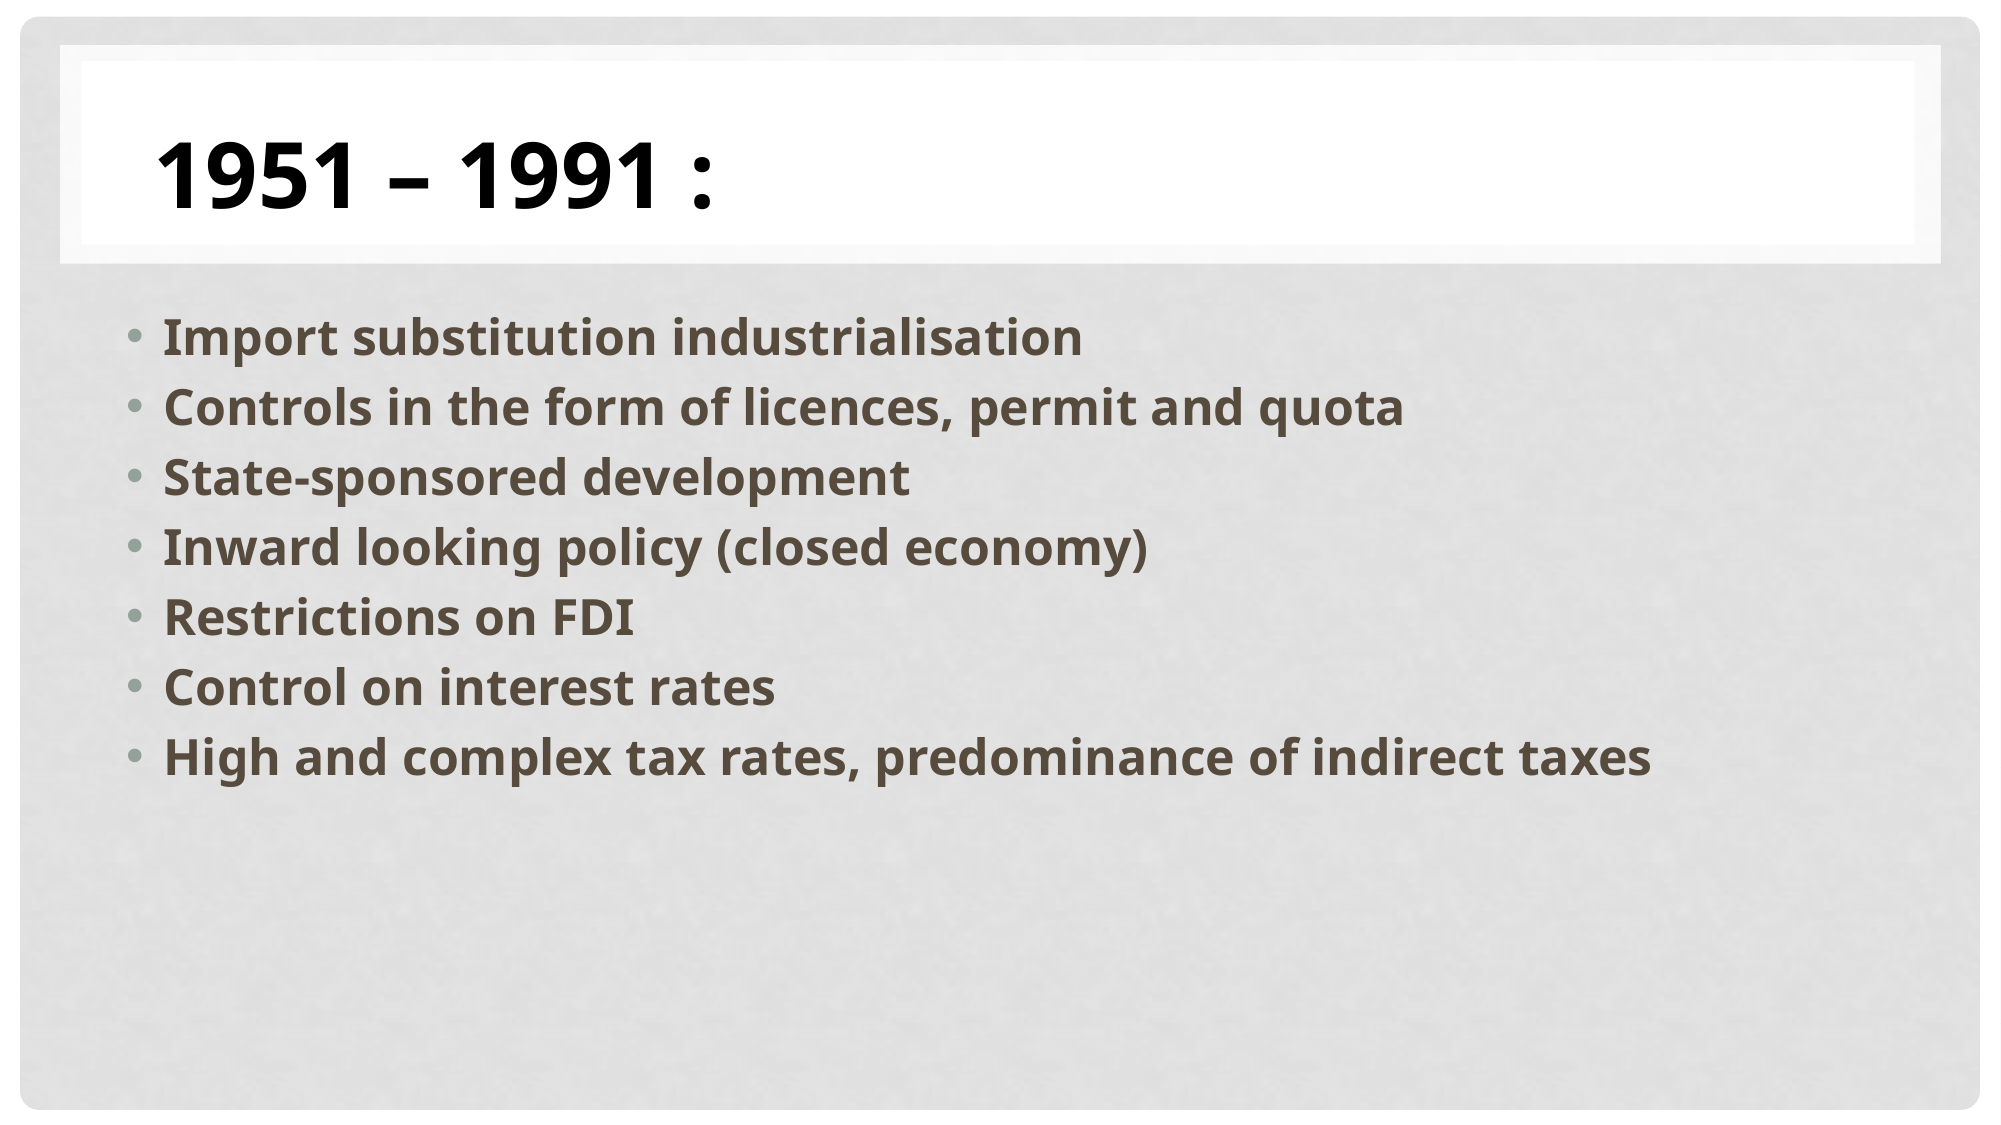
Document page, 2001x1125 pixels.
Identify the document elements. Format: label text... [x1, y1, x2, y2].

text_box 1951 – 1991 : [138, 109, 733, 234]
list Import substitution industrialisation Controls in the form of licences, permit and quota State-sponsored development Inward looking policy (closed economy) Restrictions on FDI Control on interest rates High and complex tax rates, predominance of indirect taxes [92, 298, 1893, 1025]
